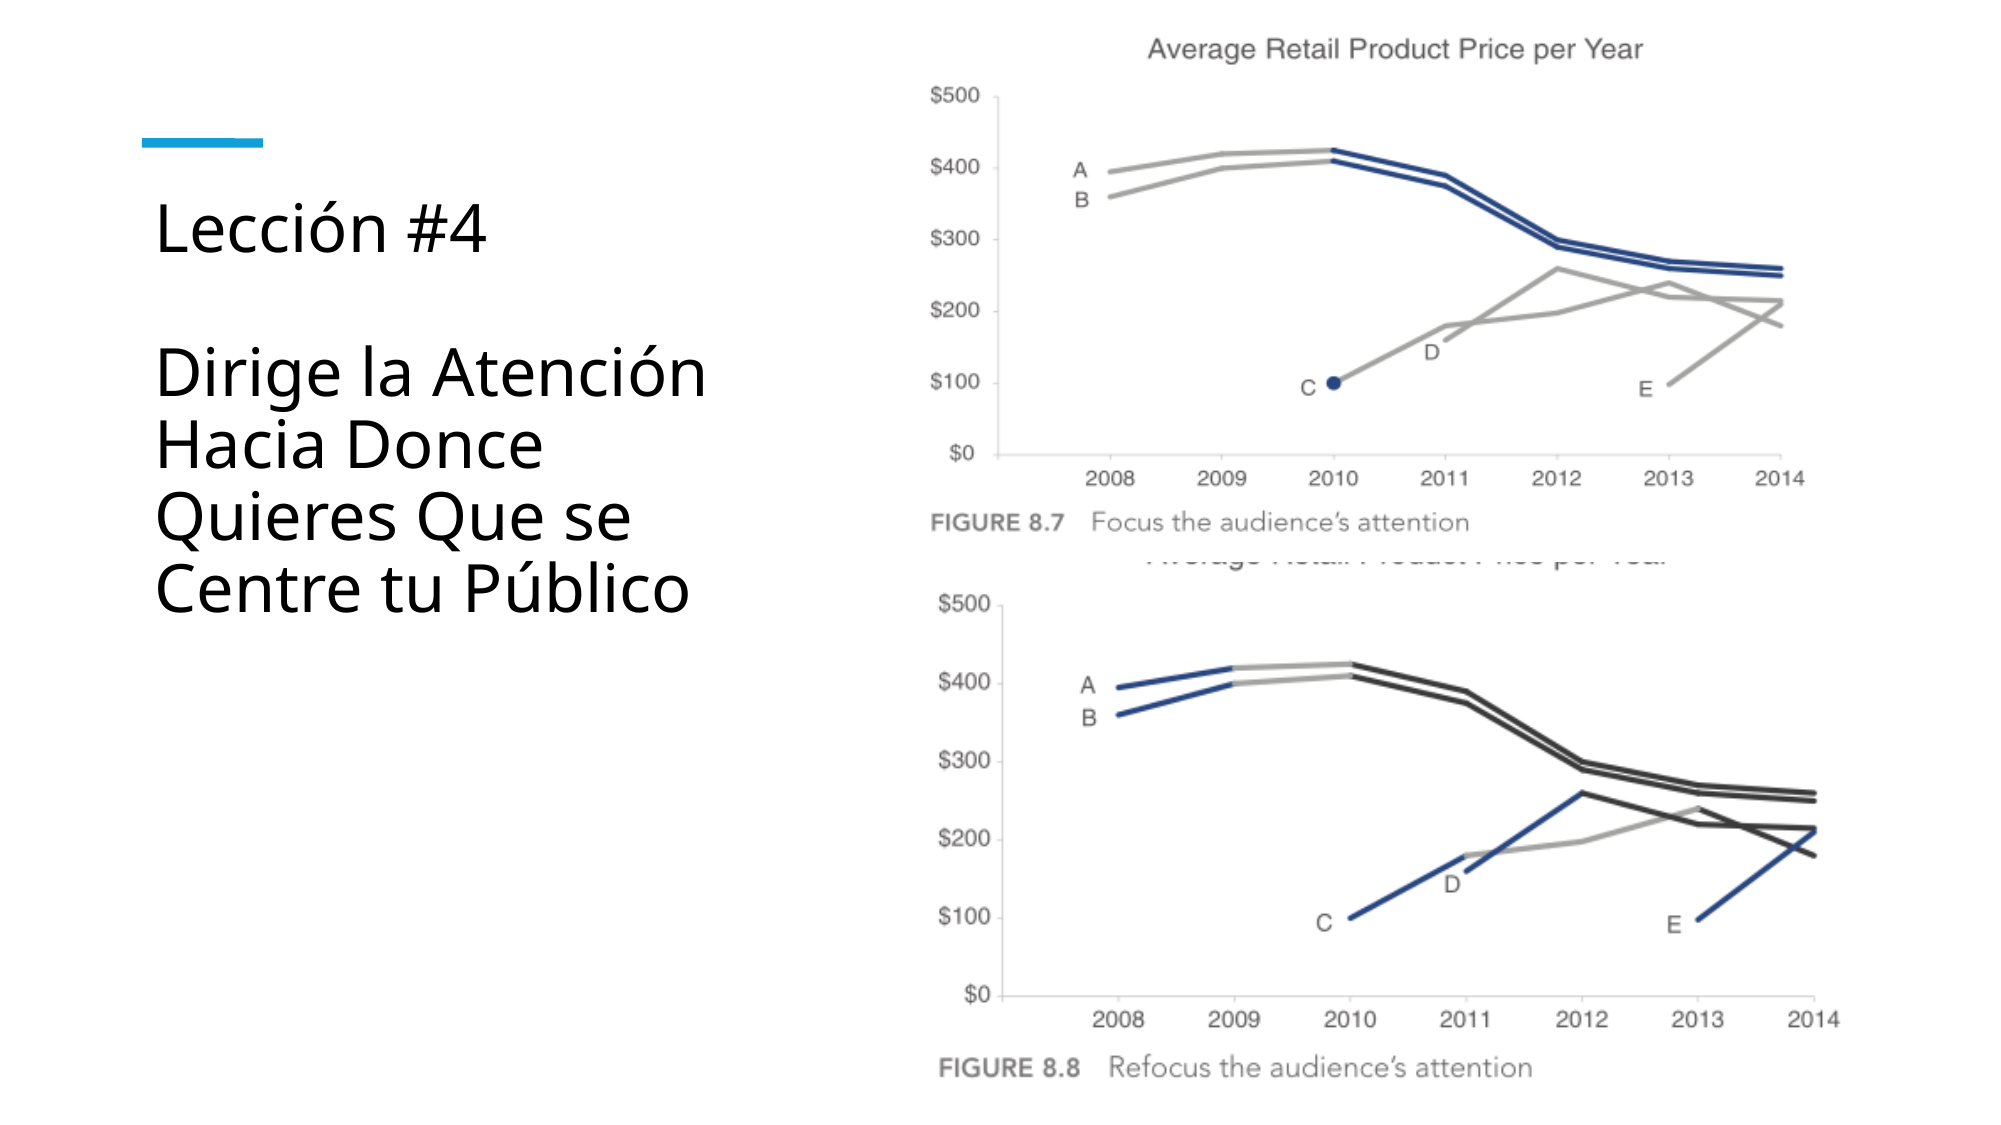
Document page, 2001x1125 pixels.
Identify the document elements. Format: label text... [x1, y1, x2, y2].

picture [813, 0, 2000, 1125]
title Lección #4 Dirige la Atención Hacia Donce Quieres Que se Centre tu Público [139, 187, 791, 758]
